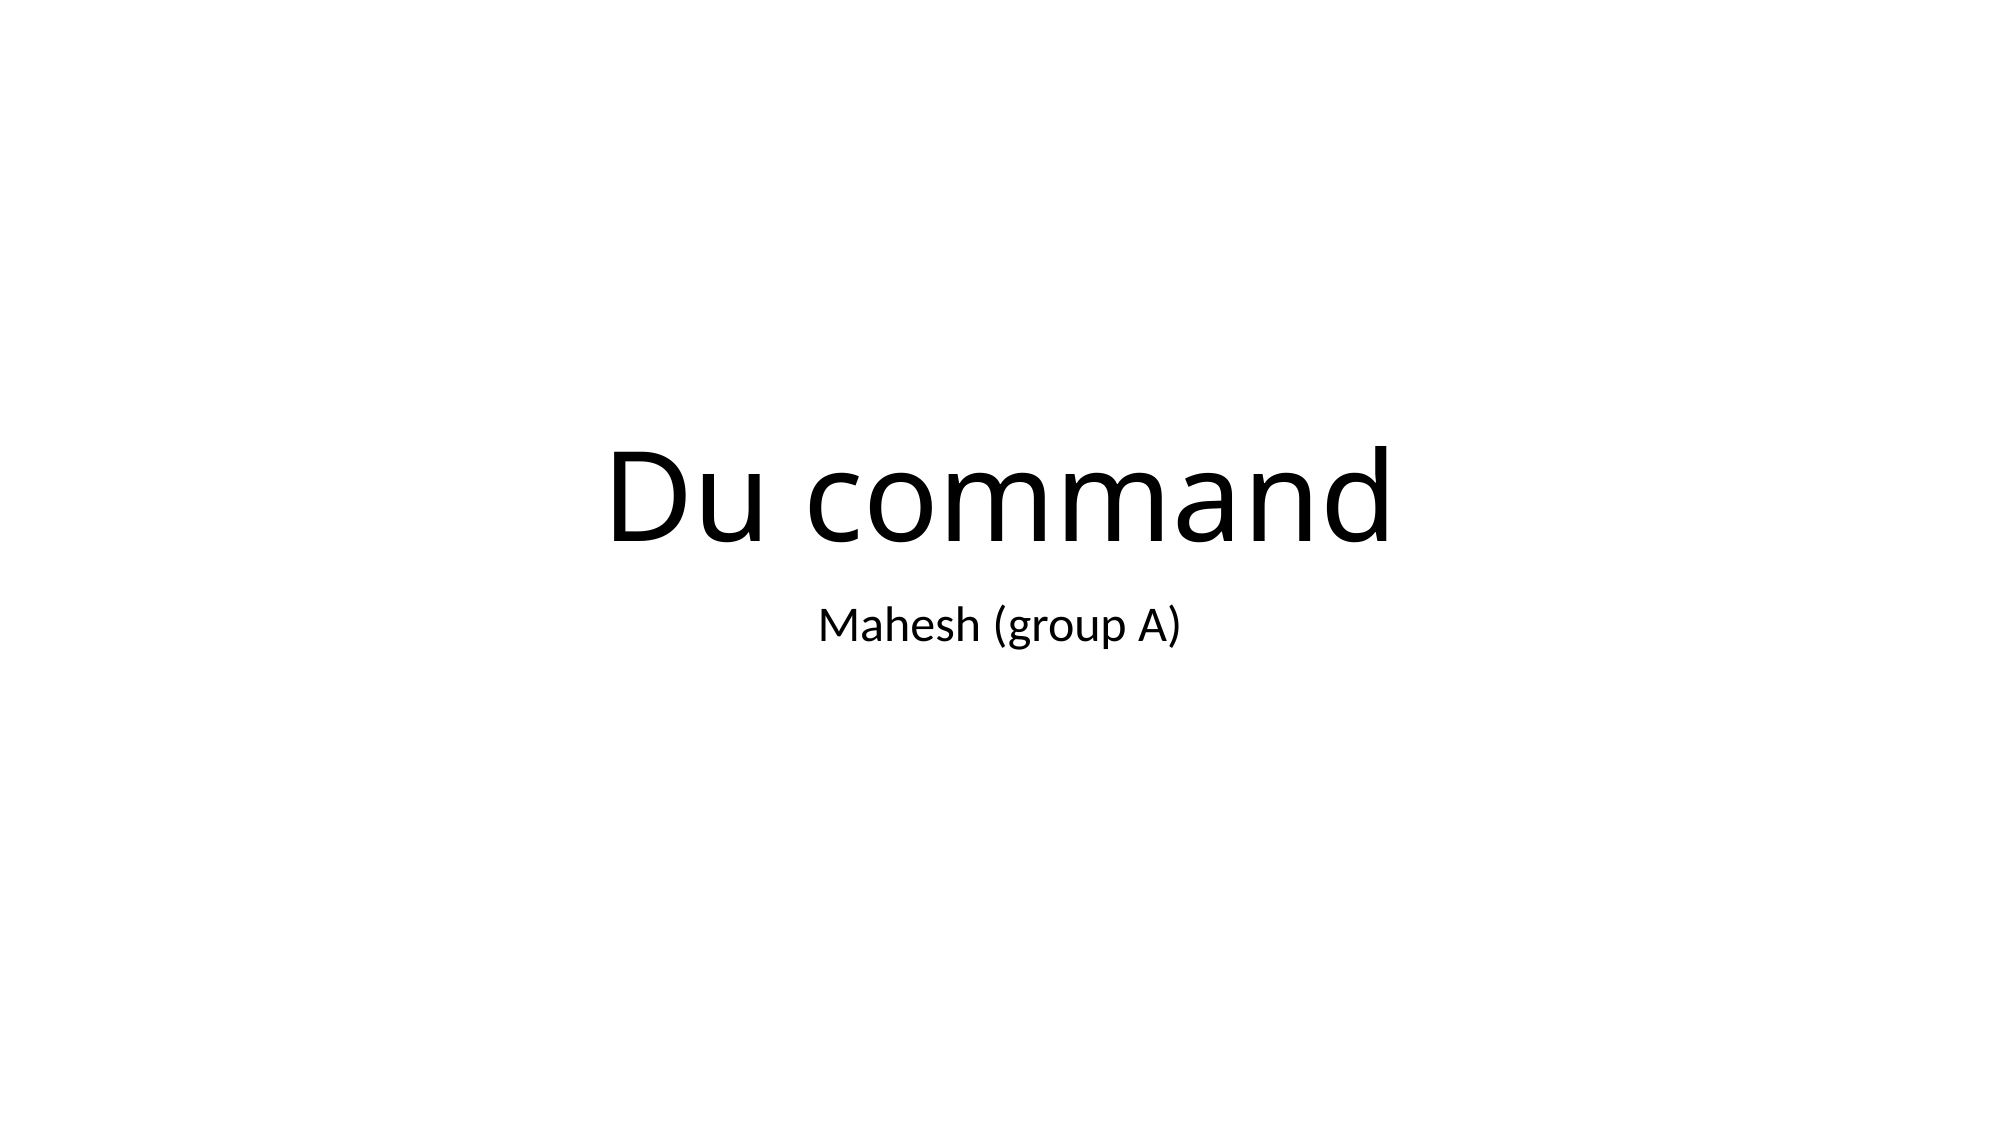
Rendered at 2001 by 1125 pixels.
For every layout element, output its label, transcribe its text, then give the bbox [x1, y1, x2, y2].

text_box Mahesh (group A) [249, 590, 1750, 863]
text_box Du command [249, 184, 1750, 576]
